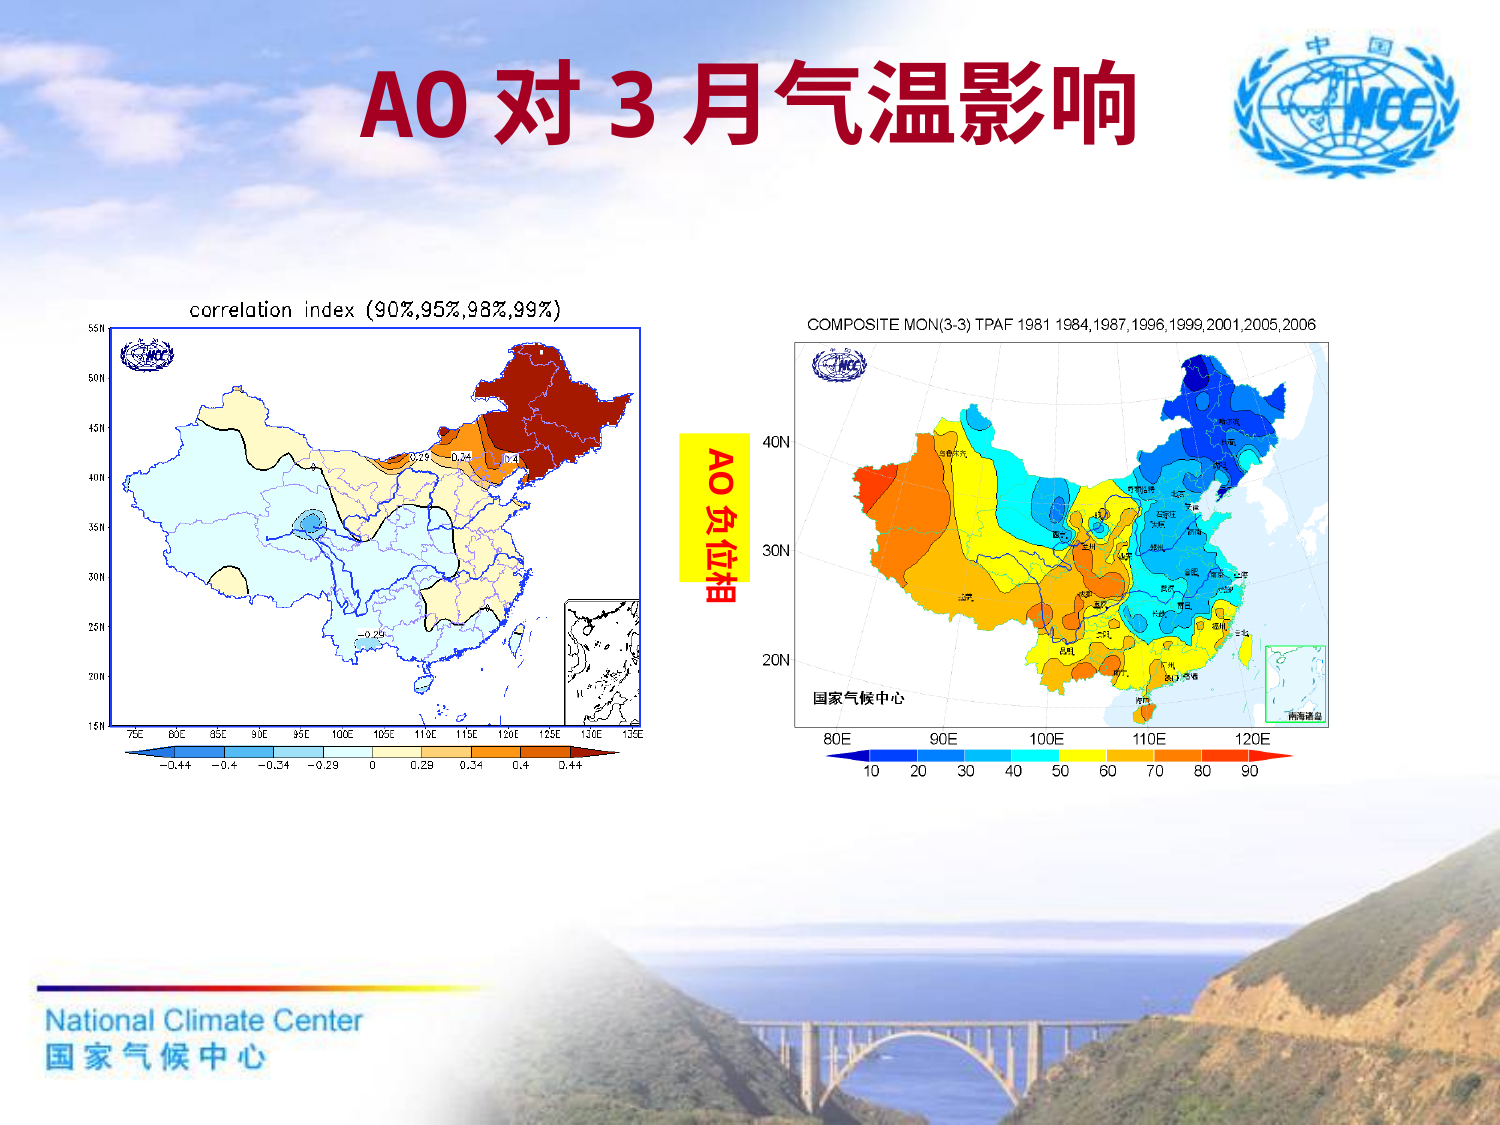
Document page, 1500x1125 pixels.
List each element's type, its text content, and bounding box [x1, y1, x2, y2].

title AO对3月气温影响 [75, 7, 1425, 195]
picture [0, 0, 1500, 1125]
text_box AO负位相 [679, 433, 743, 583]
